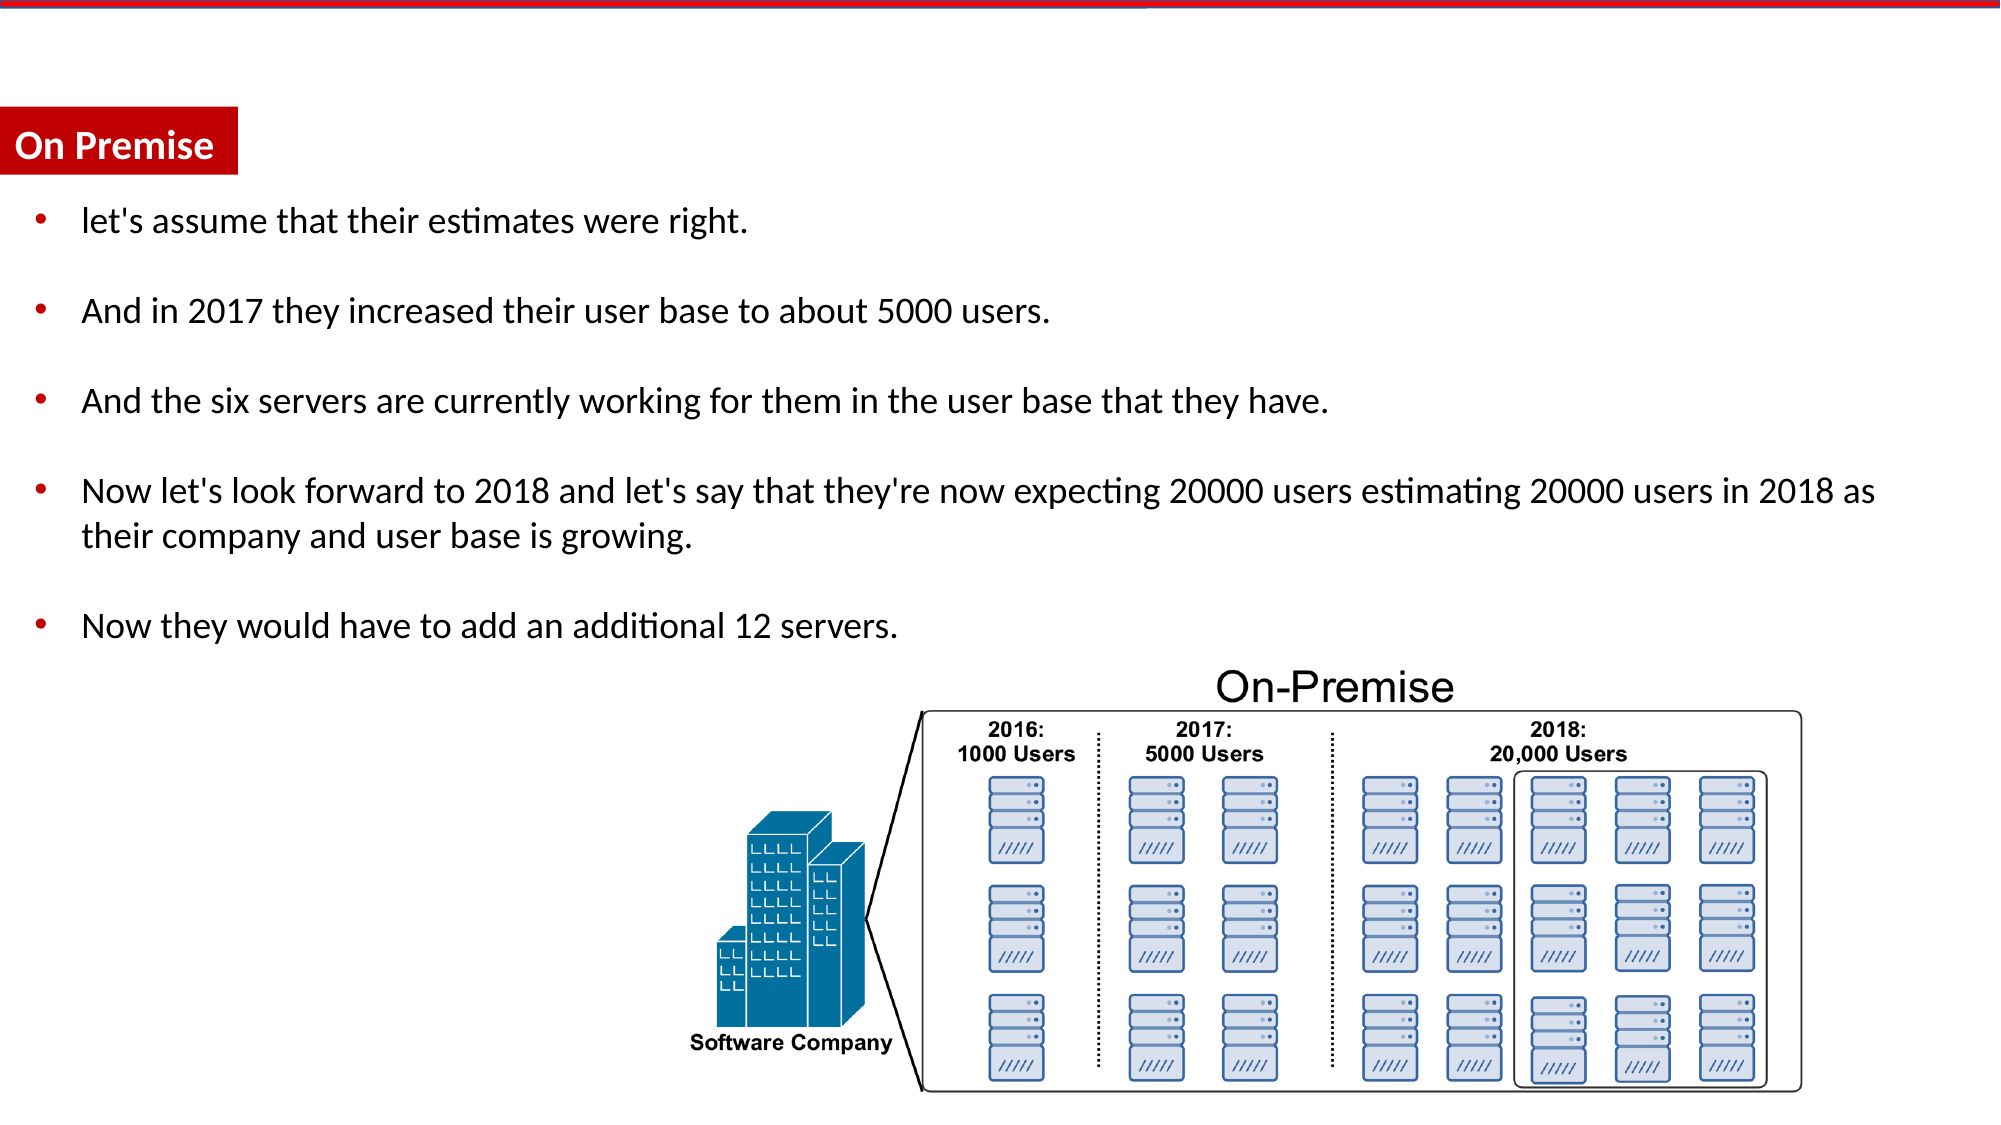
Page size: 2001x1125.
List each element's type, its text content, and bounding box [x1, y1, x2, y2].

text_box let's assume that their estimates were right. And in 2017 they increased their user base to about 5000 users. And the six servers are currently working for them in the user base that they have. Now let's look forward to 2018 and let's say that they're now expecting 20000 users estimating 20000 users in 2018 as their company and user base is growing. Now they would have to add an additional 12 servers. [19, 188, 1959, 654]
text_box [0, 0, 2000, 9]
text_box On Premise [0, 106, 238, 175]
text_box [678, 657, 1826, 1106]
